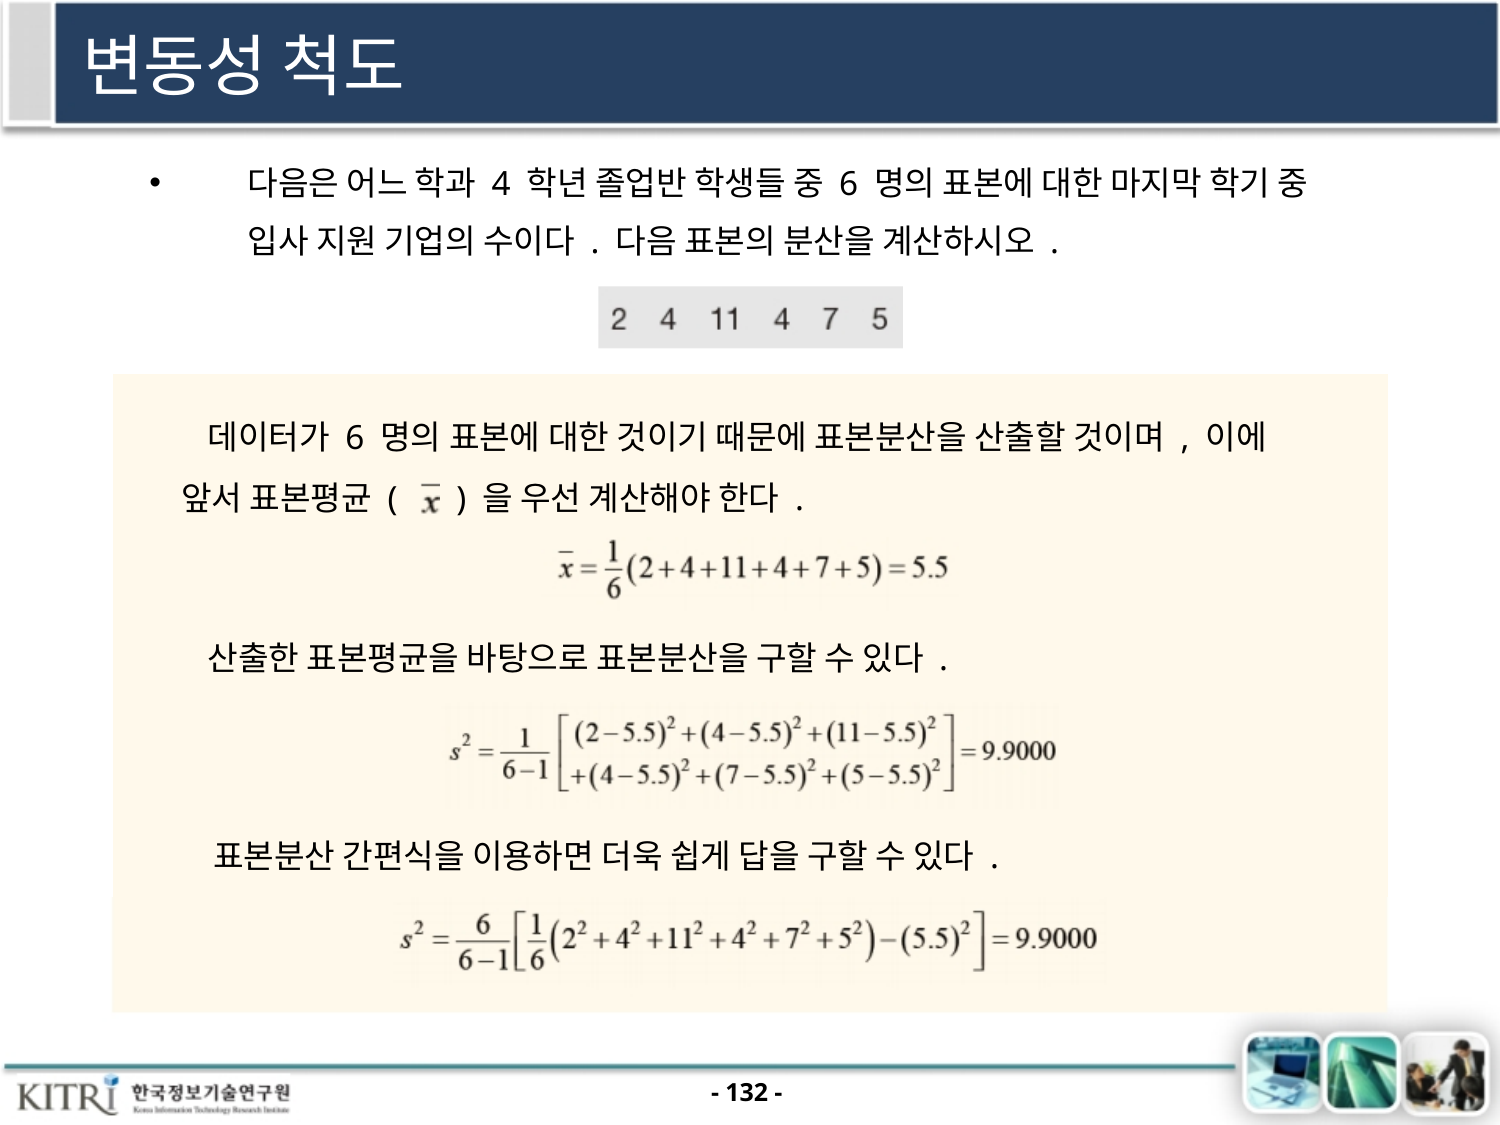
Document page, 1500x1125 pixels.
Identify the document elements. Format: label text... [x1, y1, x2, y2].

picture [441, 701, 1059, 809]
picture [0, 897, 1500, 1125]
text_box 다음은 어느 학과 4 학년 졸업반 학생들 중 6 명의 표본에 대한 마지막 학기 중 입사 지원 기업의 수이다 . 다음 표본의 분산을 계산하시오 . [247, 160, 1309, 268]
text_box 앞서 표본평균 ( [181, 474, 398, 524]
text_box 표본분산 간편식을 이용하면 더욱 쉽게 답을 구할 수 있다 . [213, 833, 1000, 883]
text_box 산출한 표본평균을 바탕으로 표본분산을 구할 수 있다 . [207, 635, 949, 685]
text_box [111, 371, 1390, 896]
picture [597, 285, 903, 351]
text_box 데이터가 6 명의 표본에 대한 것이기 때문에 표본분산을 산출할 것이며 , 이에 [207, 414, 1267, 464]
picture [0, 0, 1500, 144]
text_box ) 을 우선 계산해야 한다 . [456, 474, 805, 524]
picture [420, 482, 440, 517]
text_box • [149, 164, 162, 208]
picture [541, 537, 959, 611]
text_box [0, 151, 1500, 897]
